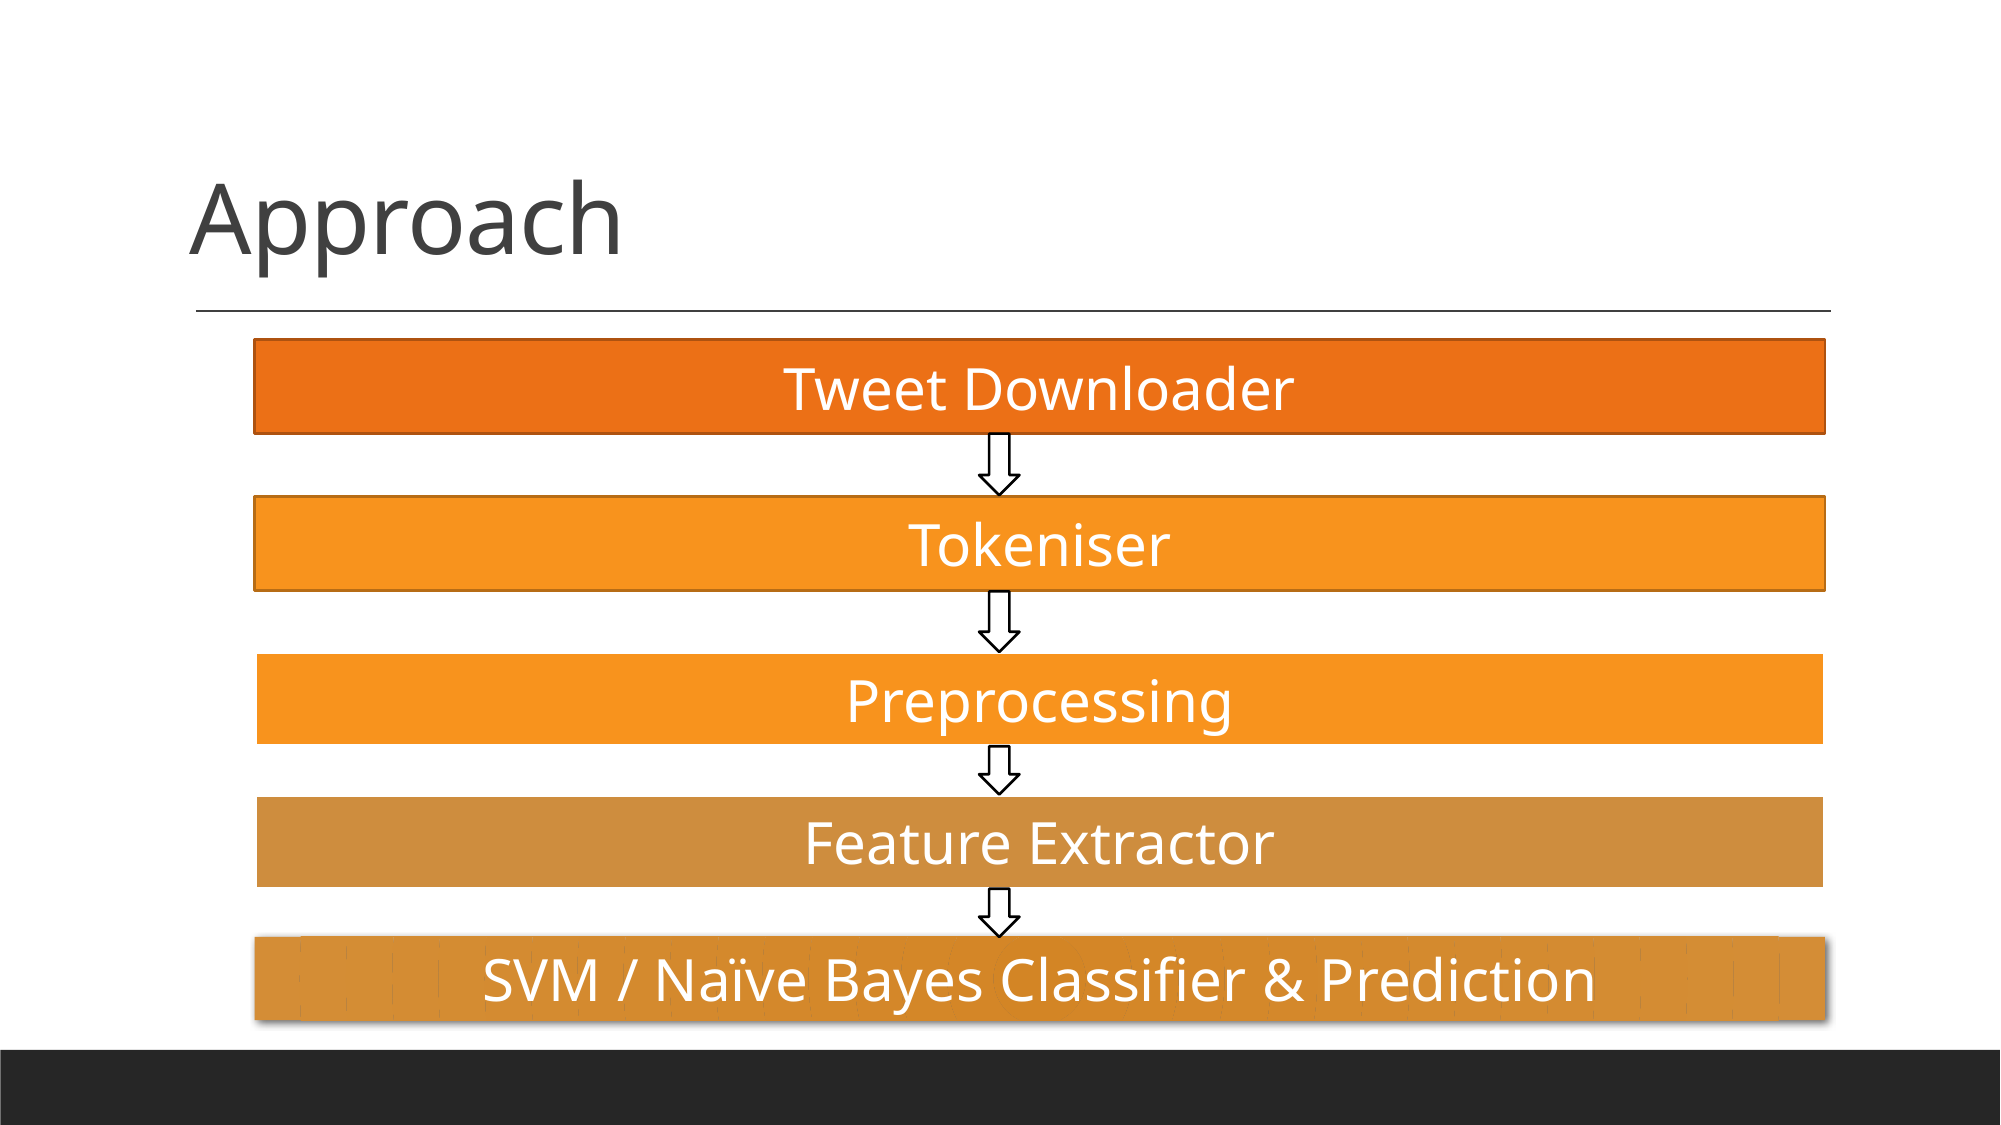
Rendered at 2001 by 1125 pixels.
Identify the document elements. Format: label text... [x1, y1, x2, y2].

text_box Feature Extractor [253, 792, 1827, 891]
text_box [977, 887, 1021, 938]
text_box Tweet Downloader [253, 338, 1826, 435]
text_box [977, 432, 1021, 497]
text_box Tokeniser [253, 495, 1826, 592]
text_box [977, 744, 1021, 796]
text_box [977, 590, 1021, 653]
text_box SVM / Naïve Bayes Classifier & Prediction [254, 936, 1825, 1021]
text_box Preprocessing [253, 650, 1827, 748]
title Approach [174, 45, 1825, 284]
